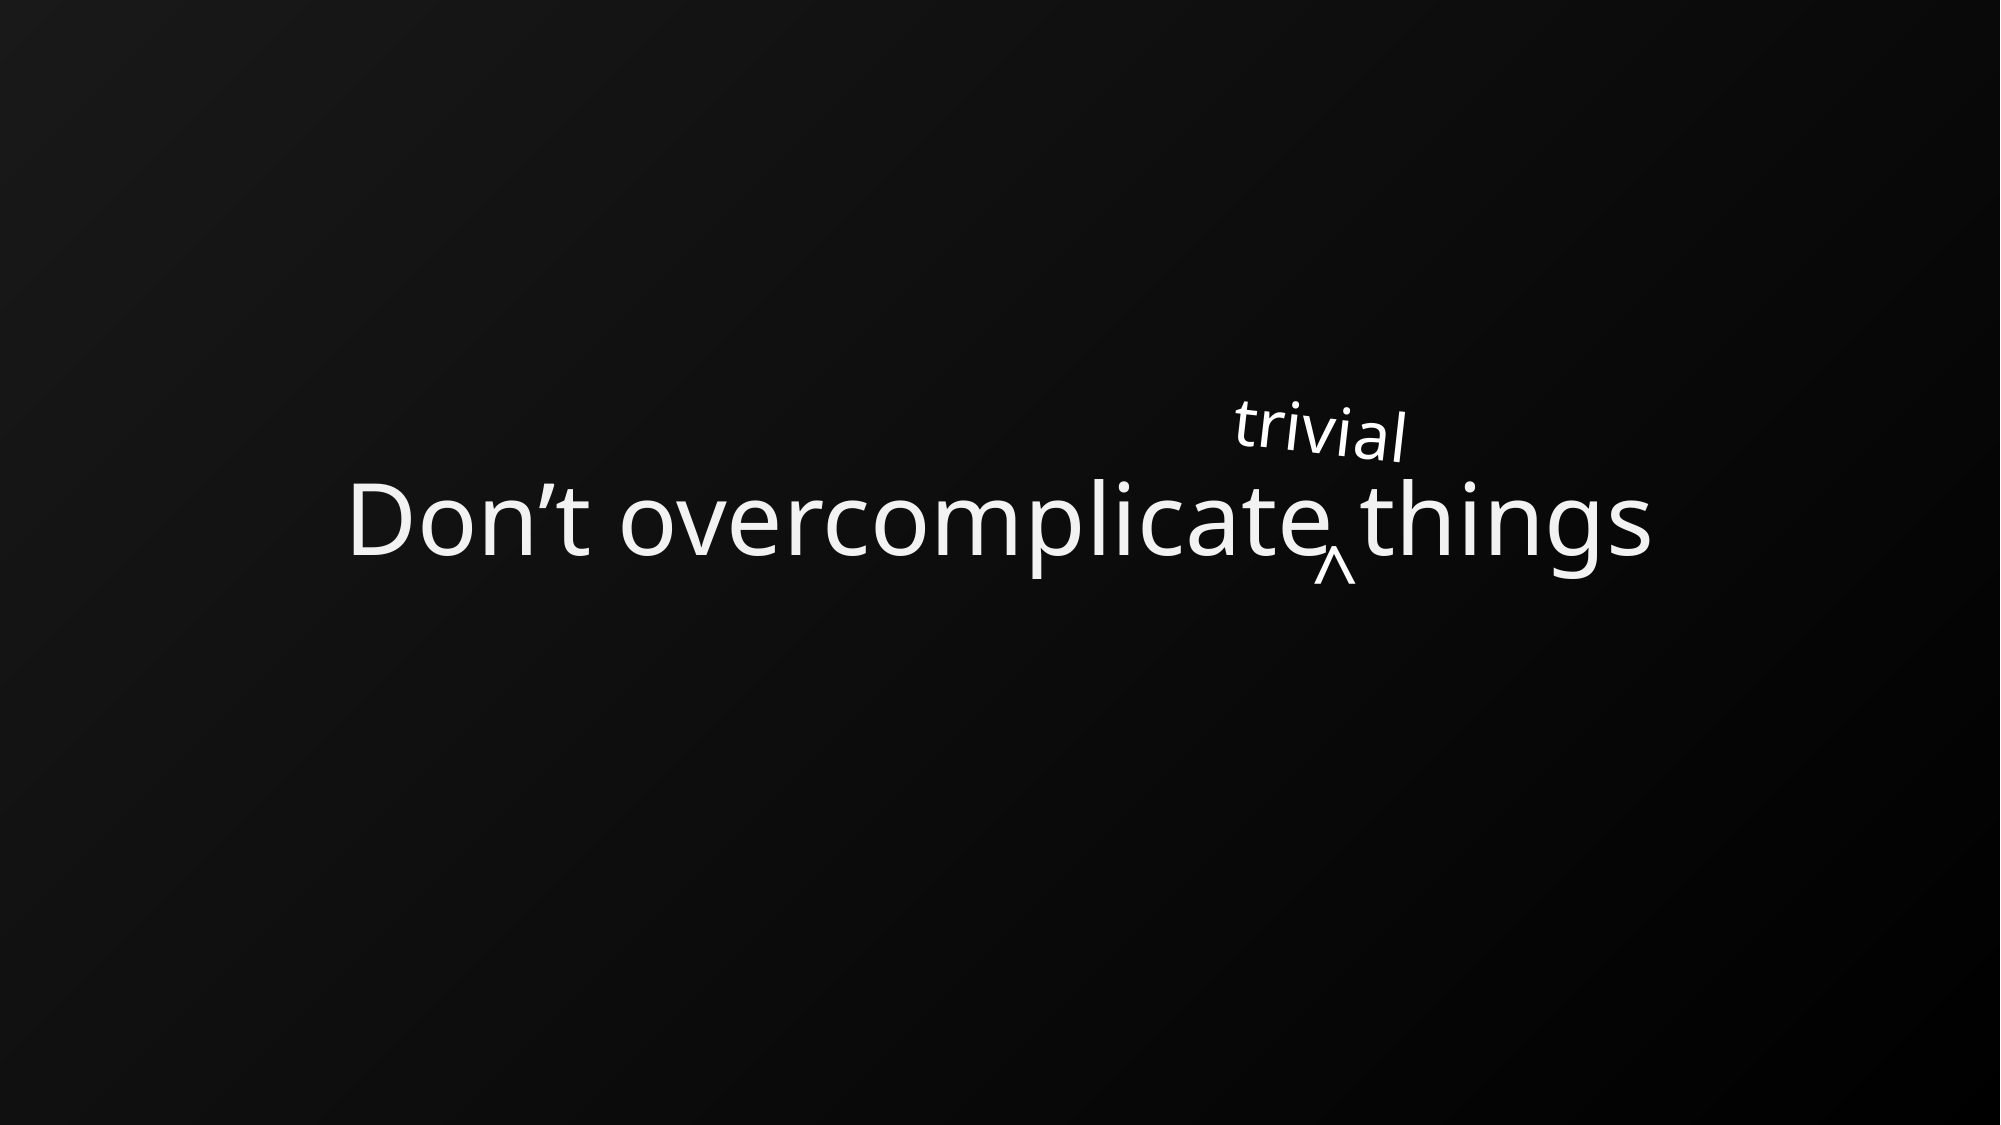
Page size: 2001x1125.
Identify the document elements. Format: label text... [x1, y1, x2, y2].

text_box trivial [1214, 368, 1598, 506]
title Don’t overcomplicate things [137, 414, 1863, 632]
text_box ^ [1297, 515, 1399, 631]
